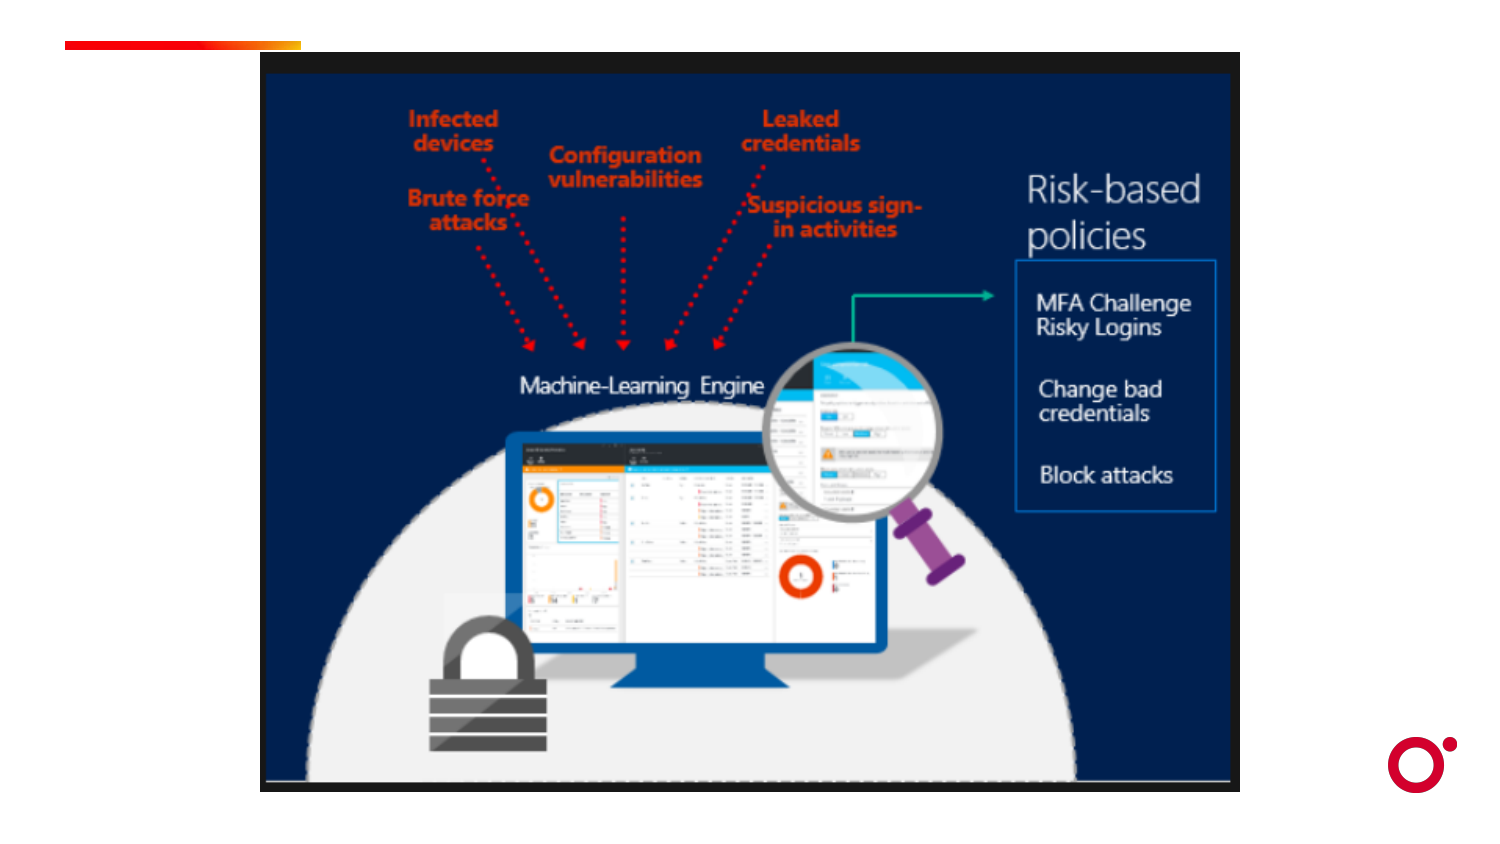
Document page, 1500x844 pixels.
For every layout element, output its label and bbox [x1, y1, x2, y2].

picture [260, 51, 1240, 792]
picture [1388, 737, 1457, 793]
picture [65, 41, 301, 50]
